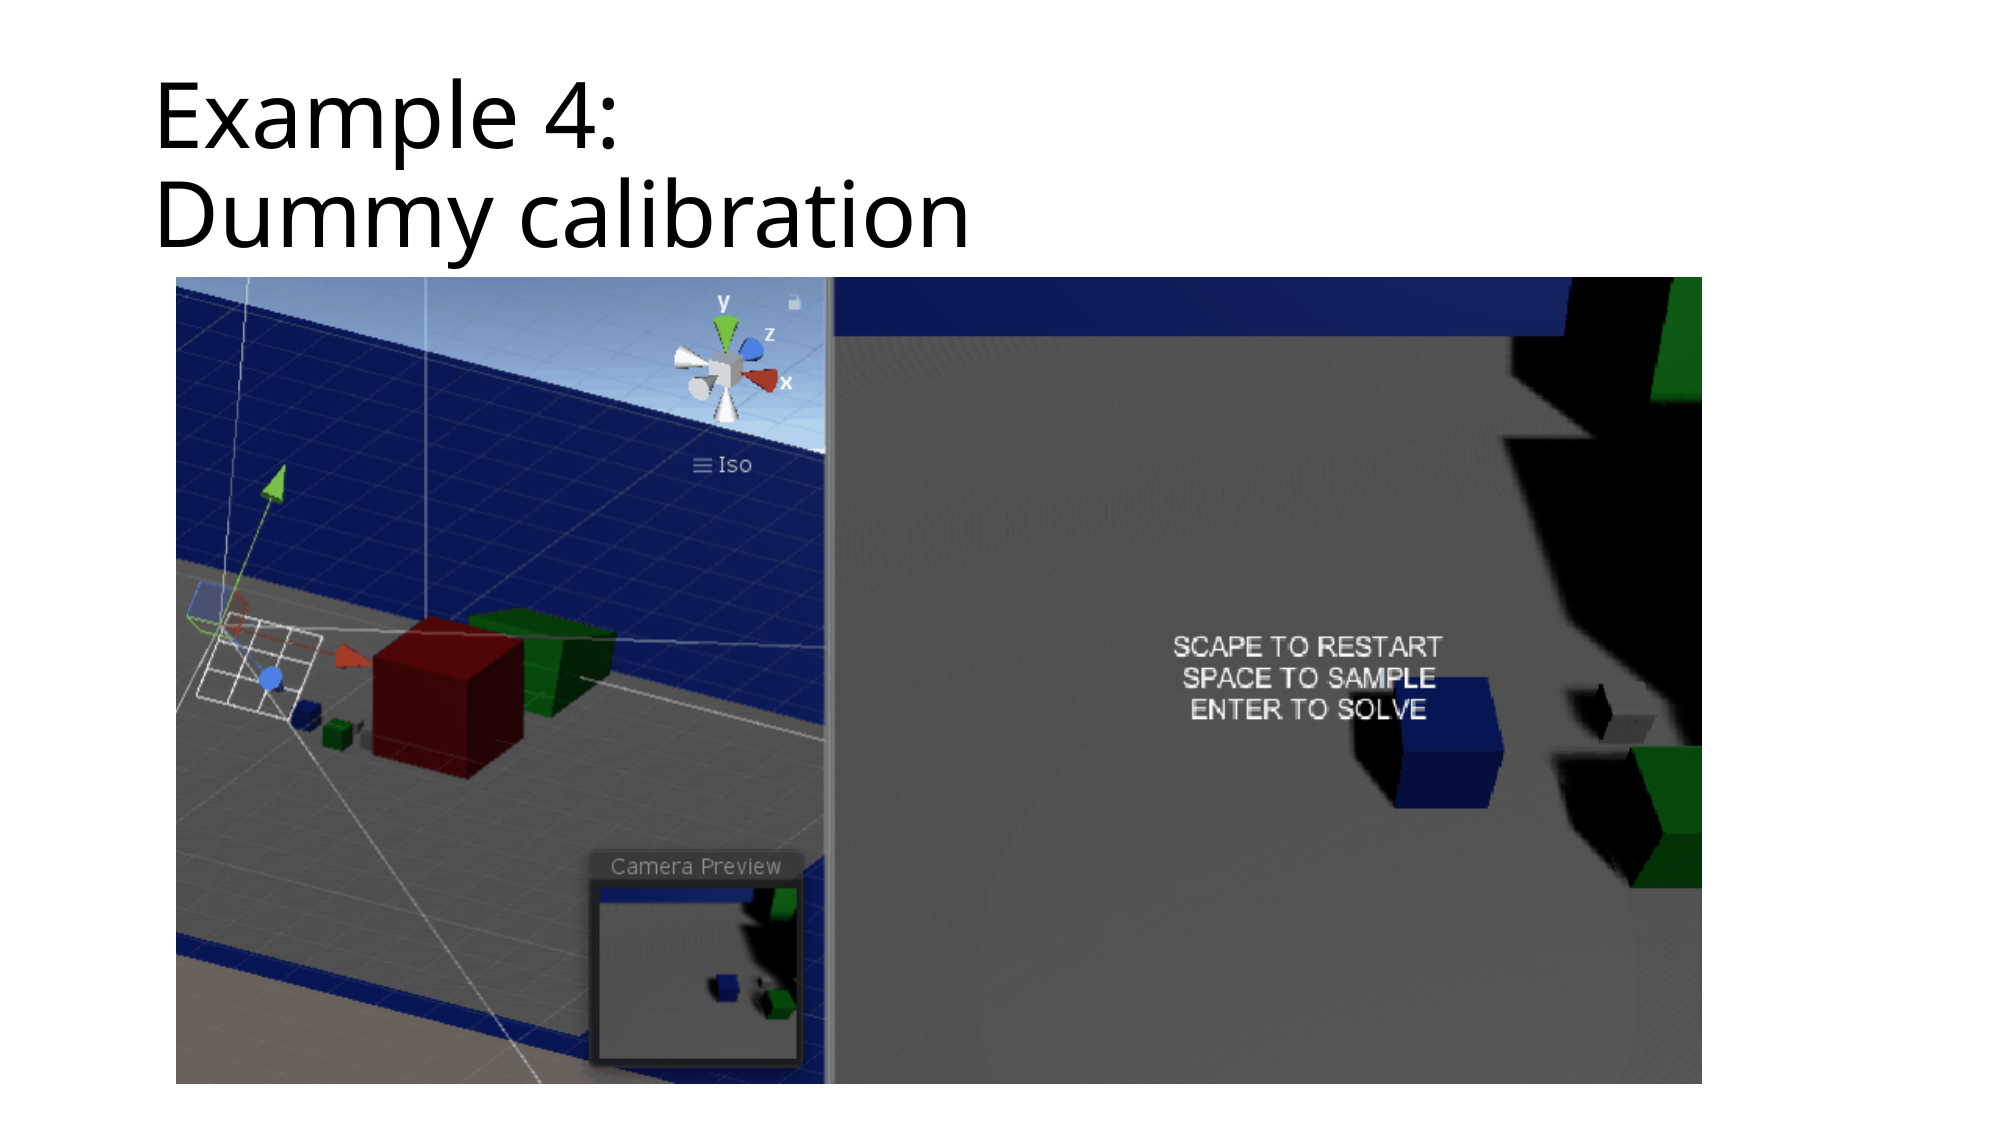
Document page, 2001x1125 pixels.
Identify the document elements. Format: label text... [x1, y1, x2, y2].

title Example 4: Dummy calibration [137, 59, 1863, 278]
picture [176, 277, 1702, 1084]
